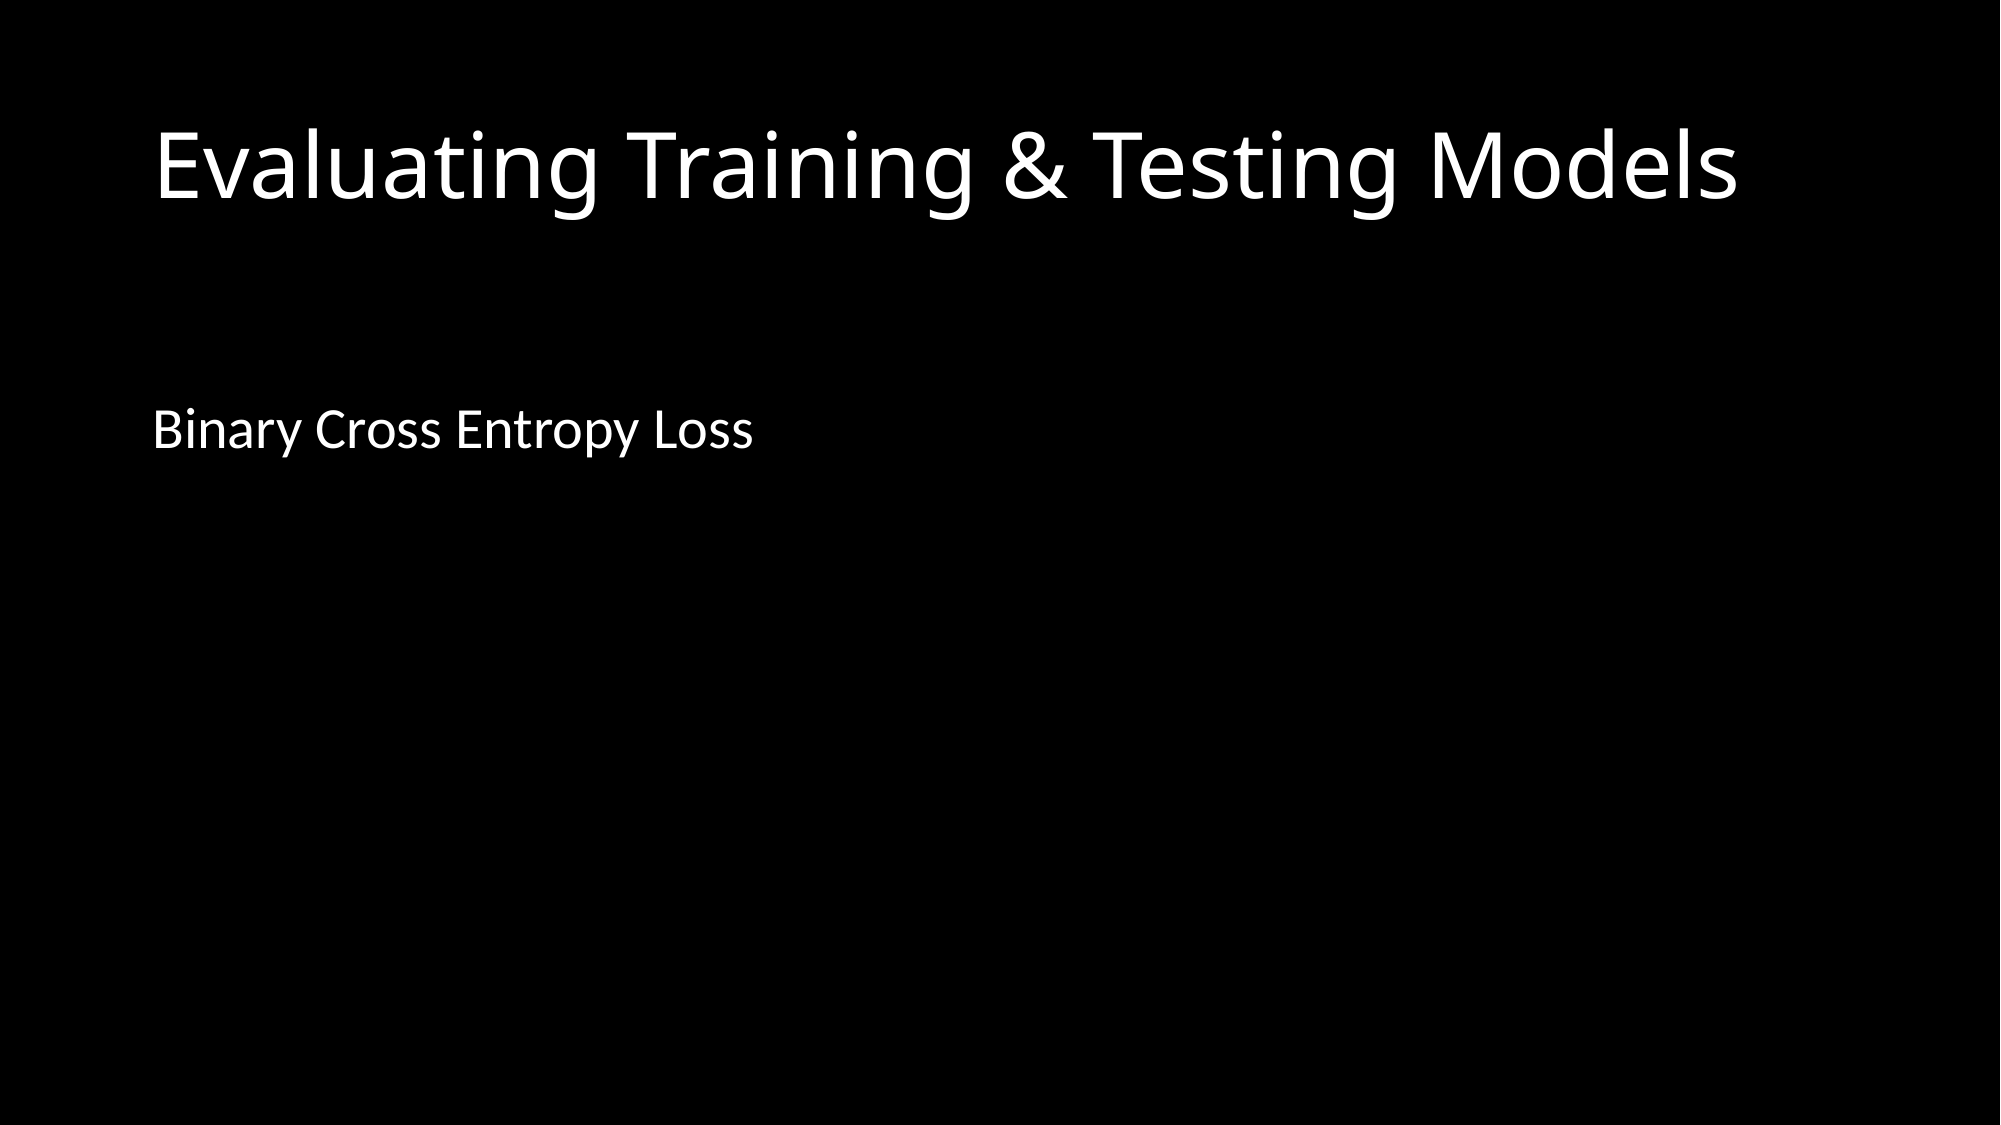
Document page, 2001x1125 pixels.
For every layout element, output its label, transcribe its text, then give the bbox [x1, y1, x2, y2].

list Binary Cross Entropy Loss [137, 299, 1863, 1014]
title Evaluating Training & Testing Models [137, 59, 1863, 278]
